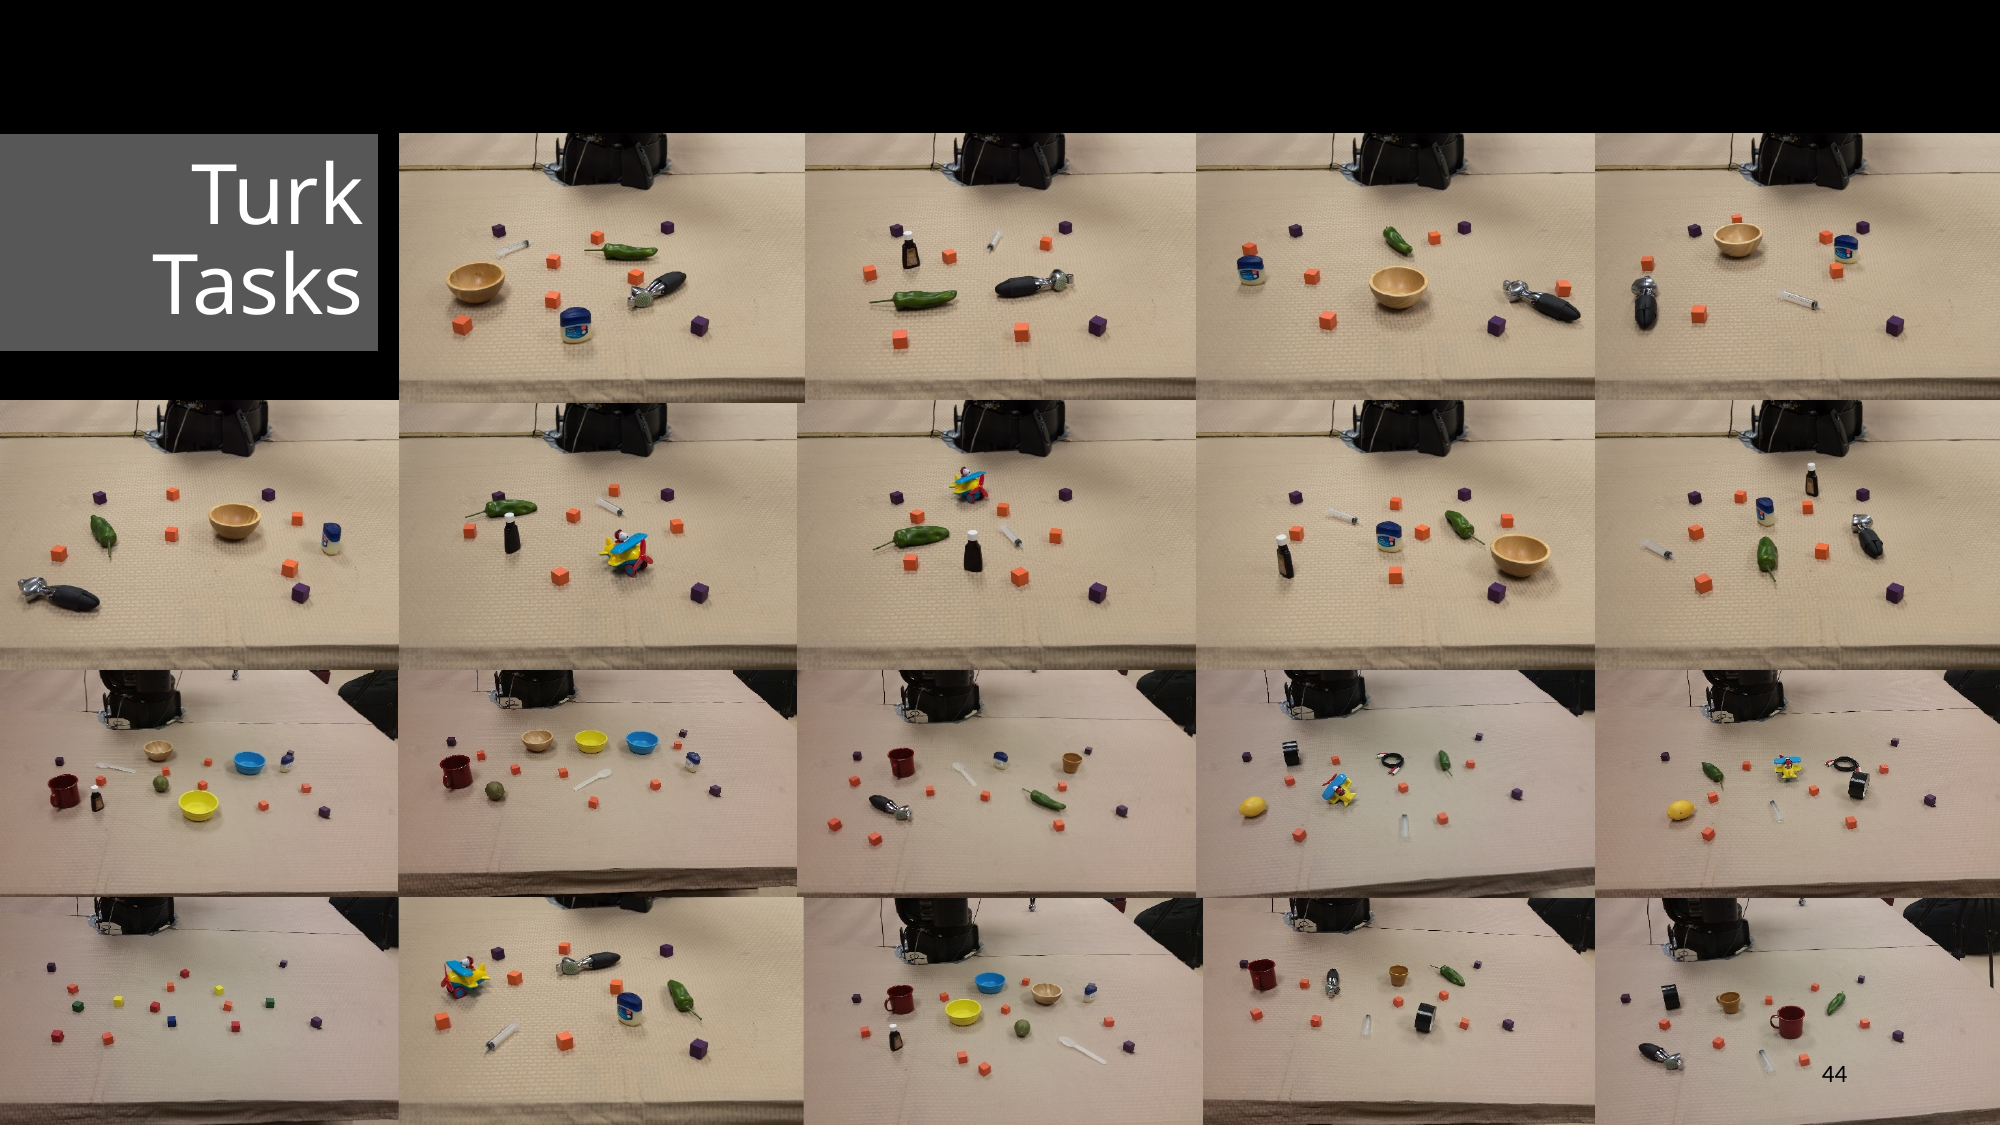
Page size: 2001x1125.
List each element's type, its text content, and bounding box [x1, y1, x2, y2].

title Turk Tasks [127, 133, 379, 352]
picture [0, 133, 2000, 1125]
text_box [0, 132, 380, 353]
